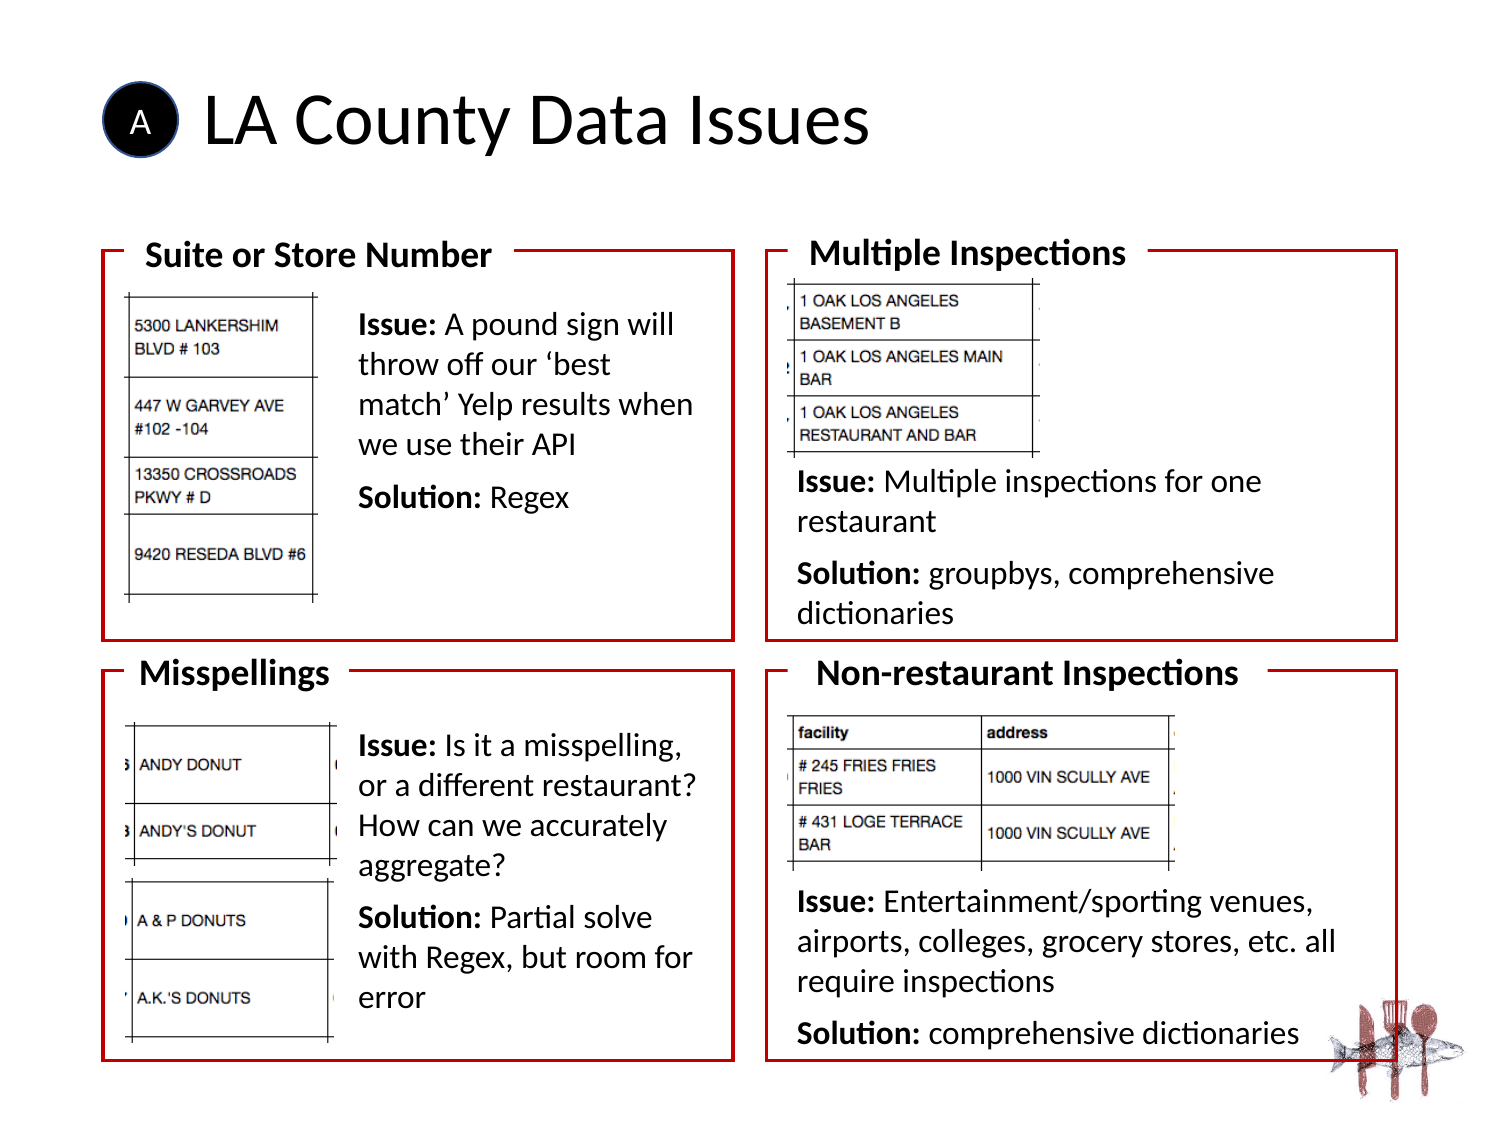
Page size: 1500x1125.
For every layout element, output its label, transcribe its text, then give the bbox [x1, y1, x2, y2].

picture [125, 722, 337, 866]
text_box Suite or Store Number [123, 227, 515, 278]
picture [787, 278, 1040, 458]
text_box Non-restaurant Inspections [787, 647, 1269, 694]
picture [123, 292, 318, 603]
text_box Issue: Multiple inspections for one restaurant Solution: groupbys, comprehensive dictionaries [766, 249, 1398, 641]
picture [787, 713, 1175, 871]
picture [125, 878, 334, 1043]
text_box Issue: A pound sign will throw off our ‘best match’ Yelp results when we use their API Solution: Regex [102, 249, 734, 641]
text_box Issue: Is it a misspelling, or a different restaurant? How can we accurately aggregate? Solution: Partial solve with Regex, but room for error [102, 669, 734, 1061]
text_box Issue: Entertainment/sporting venues, airports, colleges, grocery stores, etc. all require inspections Solution: comprehensive dictionaries [766, 669, 1398, 1061]
picture [1315, 993, 1478, 1103]
text_box Multiple Inspections [787, 227, 1149, 274]
title LA County Data Issues [103, 59, 1398, 180]
text_box Misspellings [123, 647, 350, 694]
text_box A [102, 81, 180, 159]
